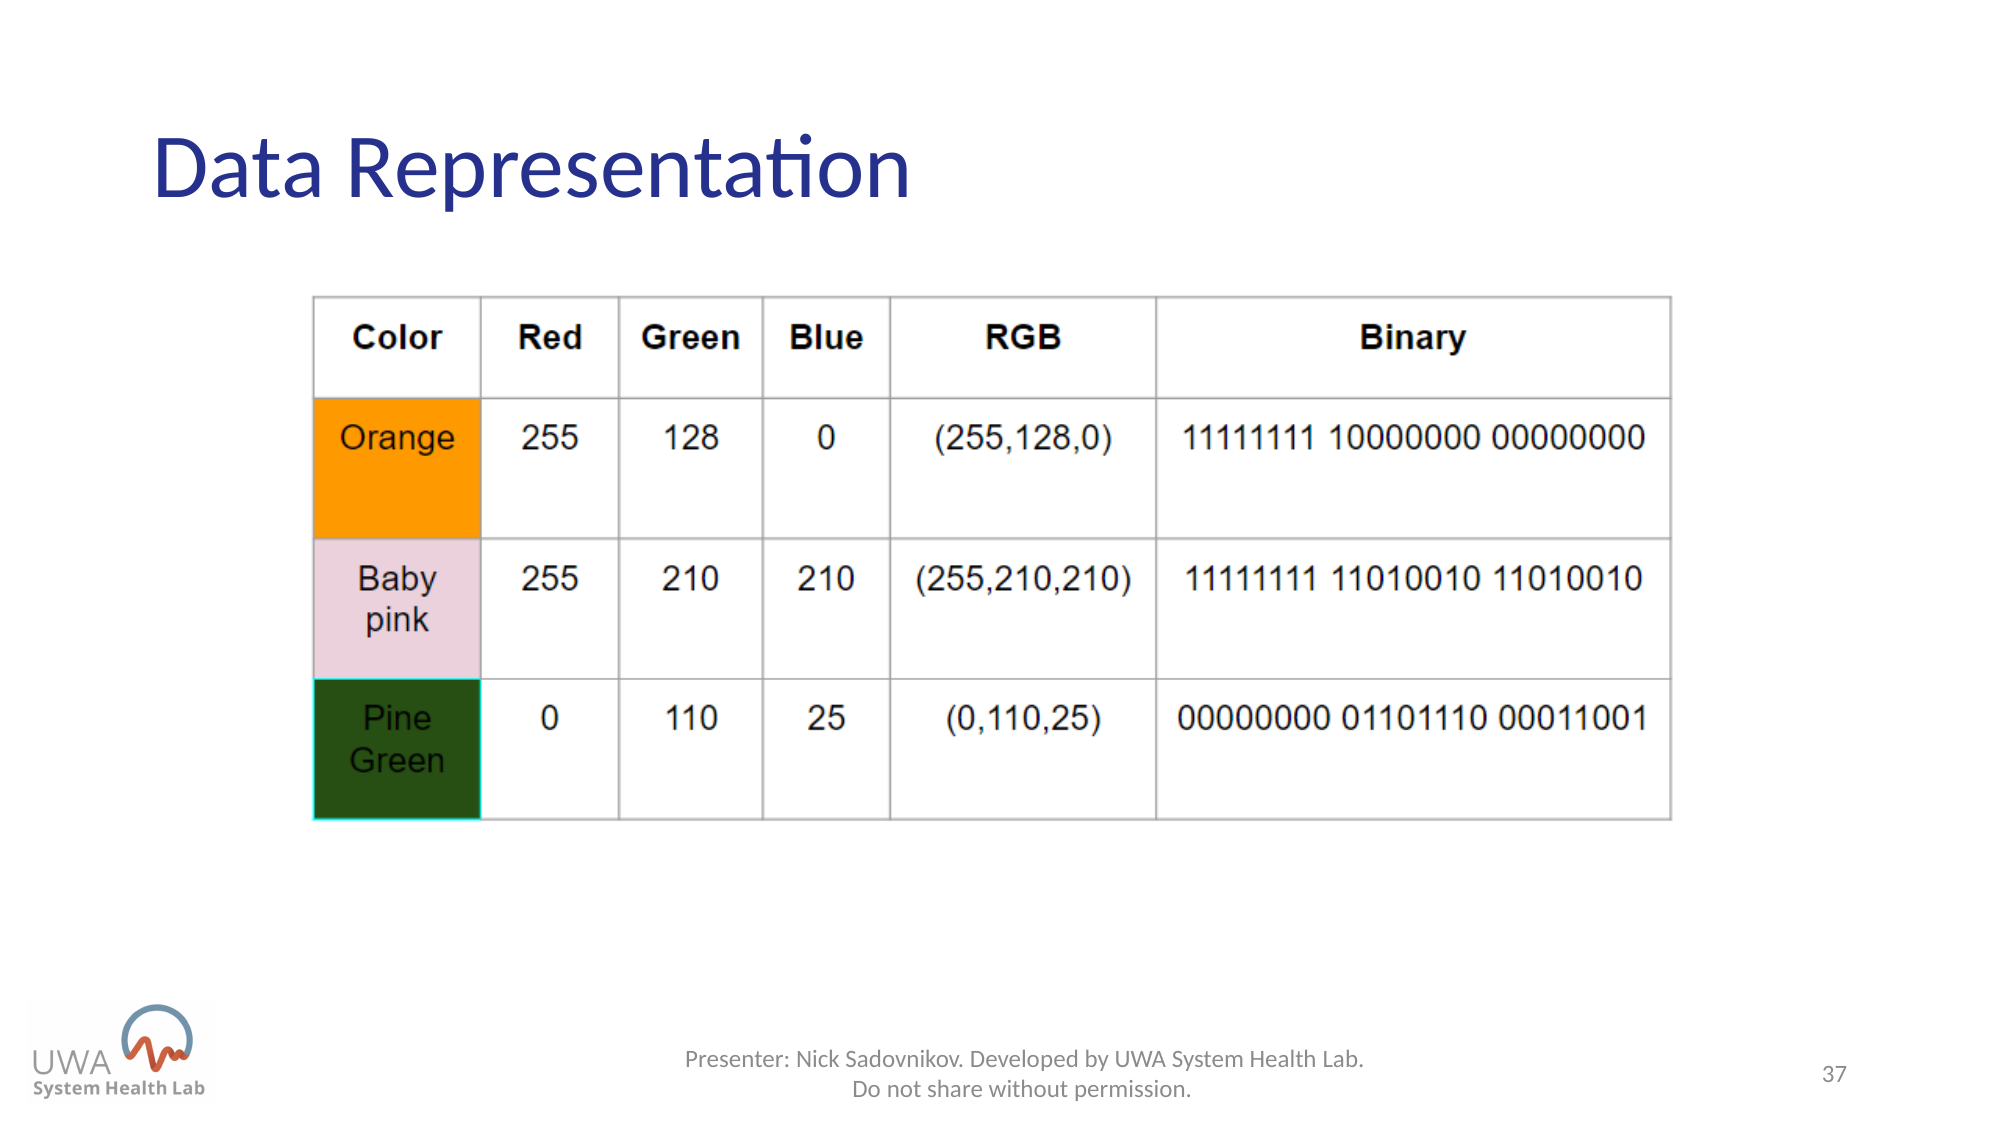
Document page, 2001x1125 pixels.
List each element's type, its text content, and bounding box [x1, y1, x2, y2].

picture [306, 282, 1693, 843]
footer Presenter: Nick Sadovnikov. Developed by UWA System Health Lab. Do not share without permission. [662, 1042, 1389, 1103]
picture [20, 998, 215, 1103]
title Data Representation [137, 58, 1863, 277]
slide_number 37 [1412, 1042, 1863, 1103]
